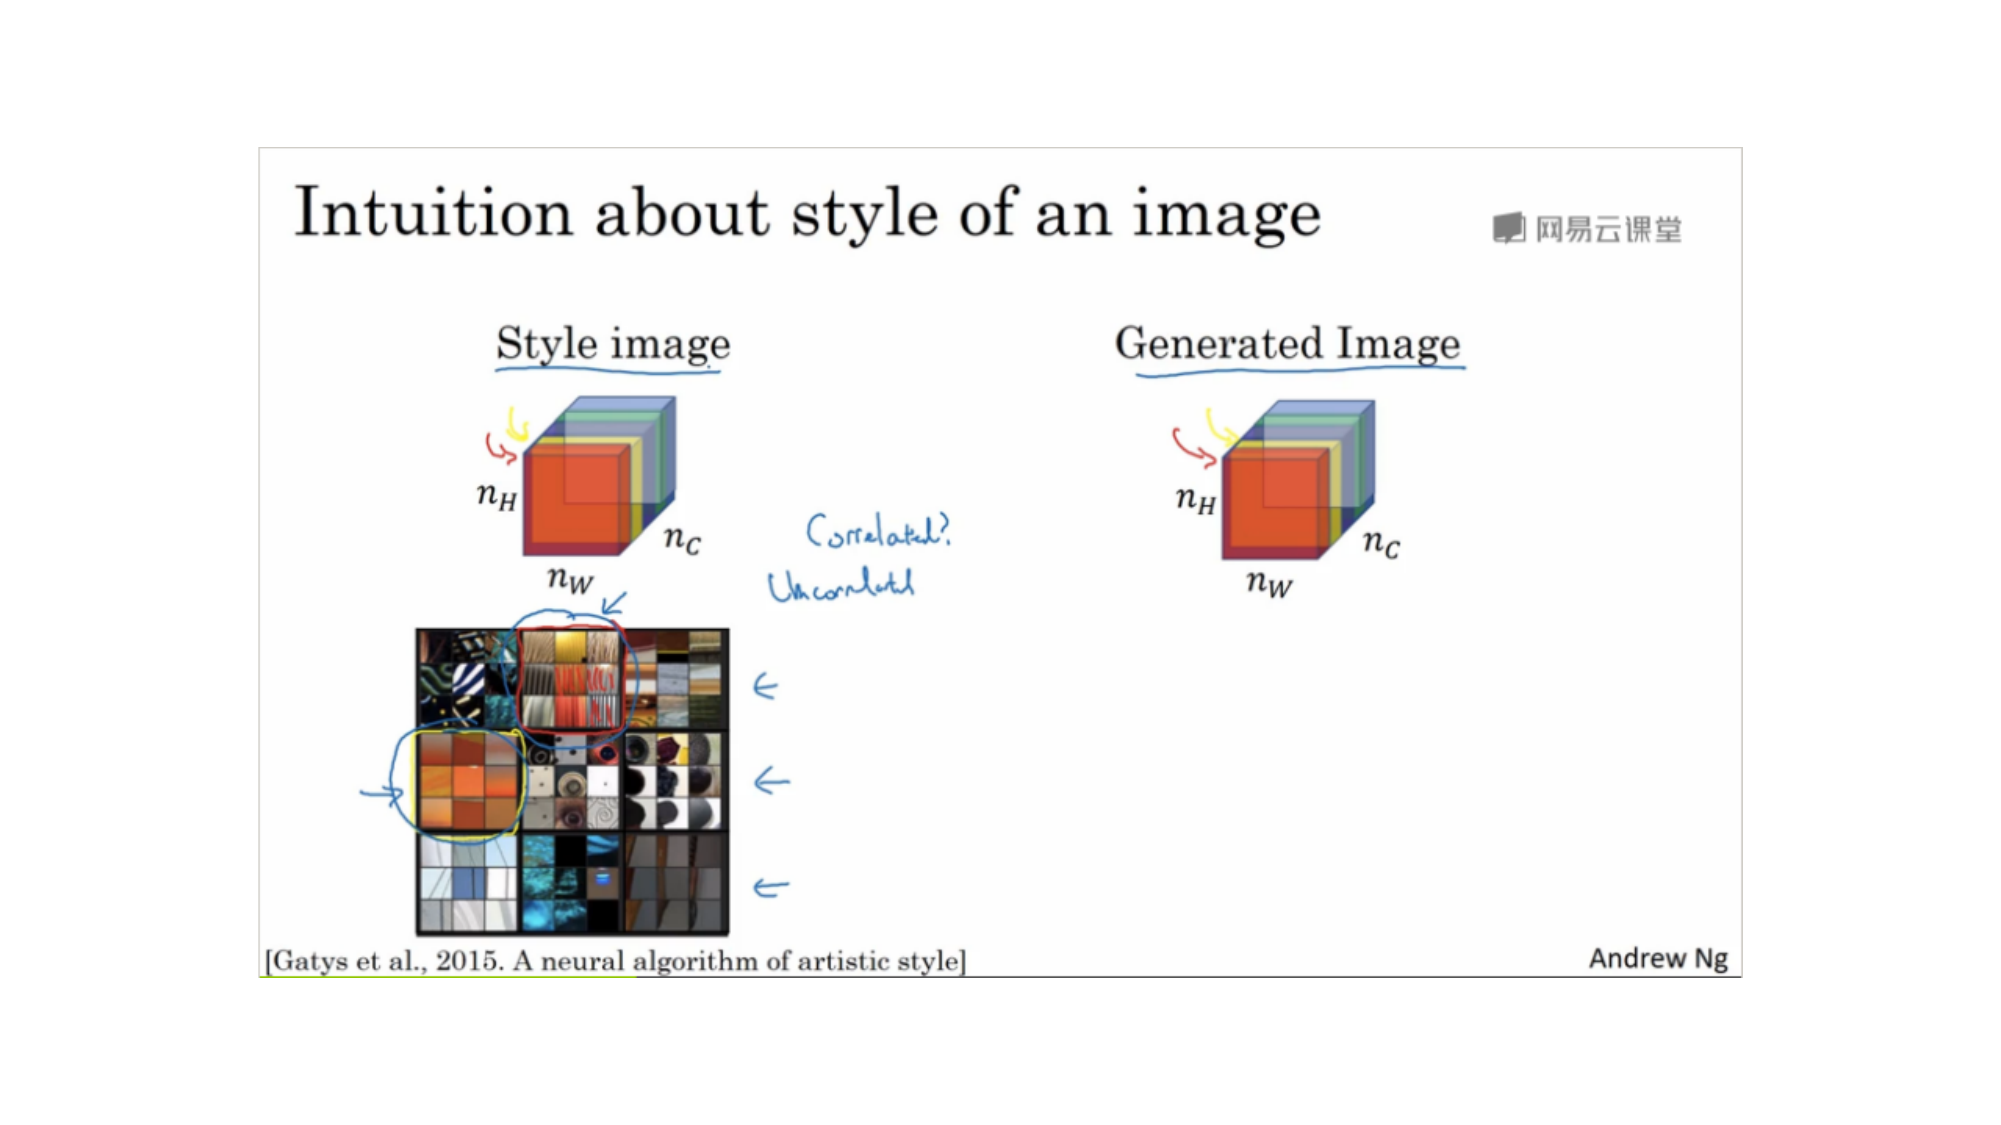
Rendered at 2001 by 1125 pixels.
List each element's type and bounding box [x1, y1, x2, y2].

picture [257, 147, 1743, 978]
